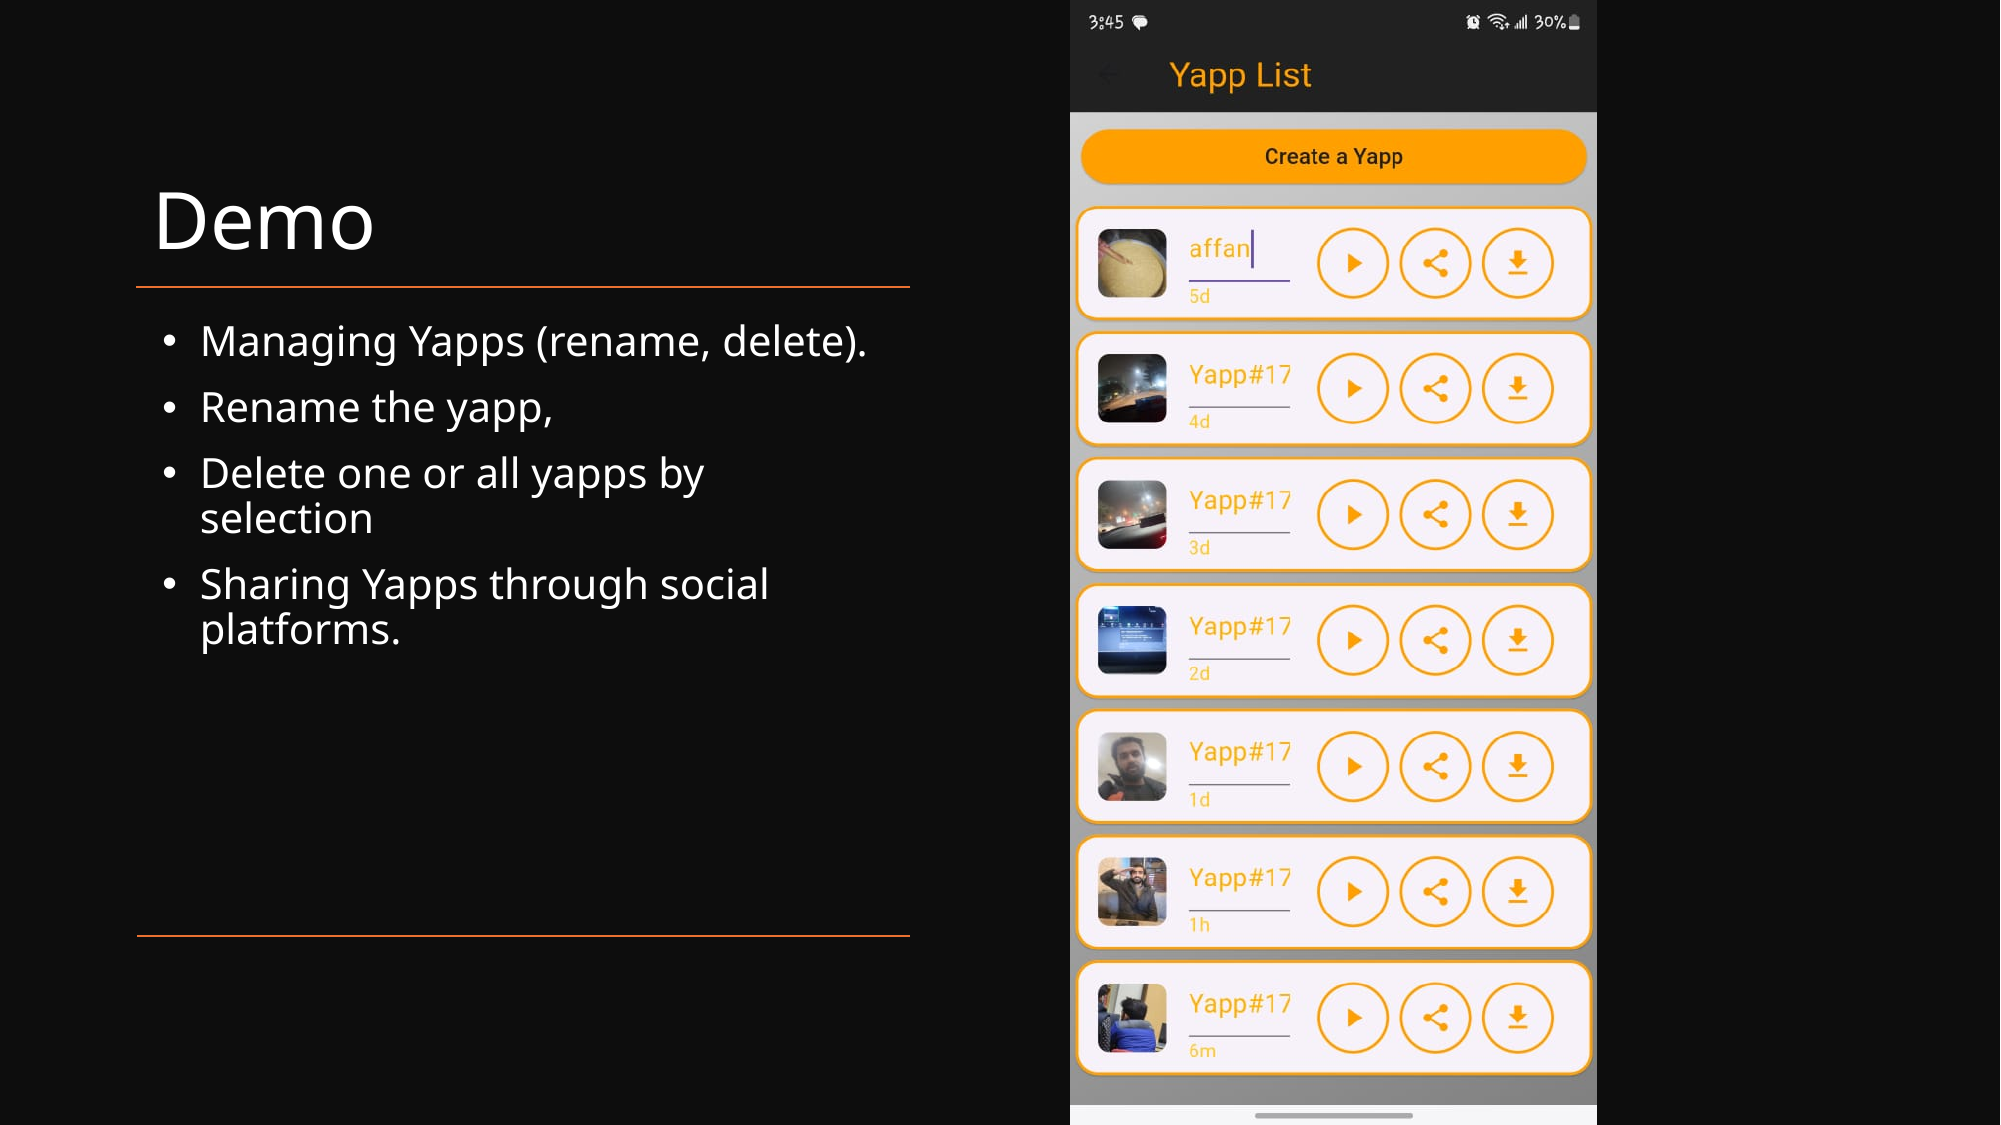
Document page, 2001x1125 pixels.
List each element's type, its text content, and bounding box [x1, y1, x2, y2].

text_box [0, 0, 1069, 1125]
title Demo [137, 73, 910, 275]
text_box [1597, 0, 2000, 1125]
picture [1069, 0, 1597, 1125]
list Managing Yapps (rename, delete). Rename the yapp, Delete one or all yapps by selection Sharing Yapps through social platforms. [147, 313, 900, 912]
